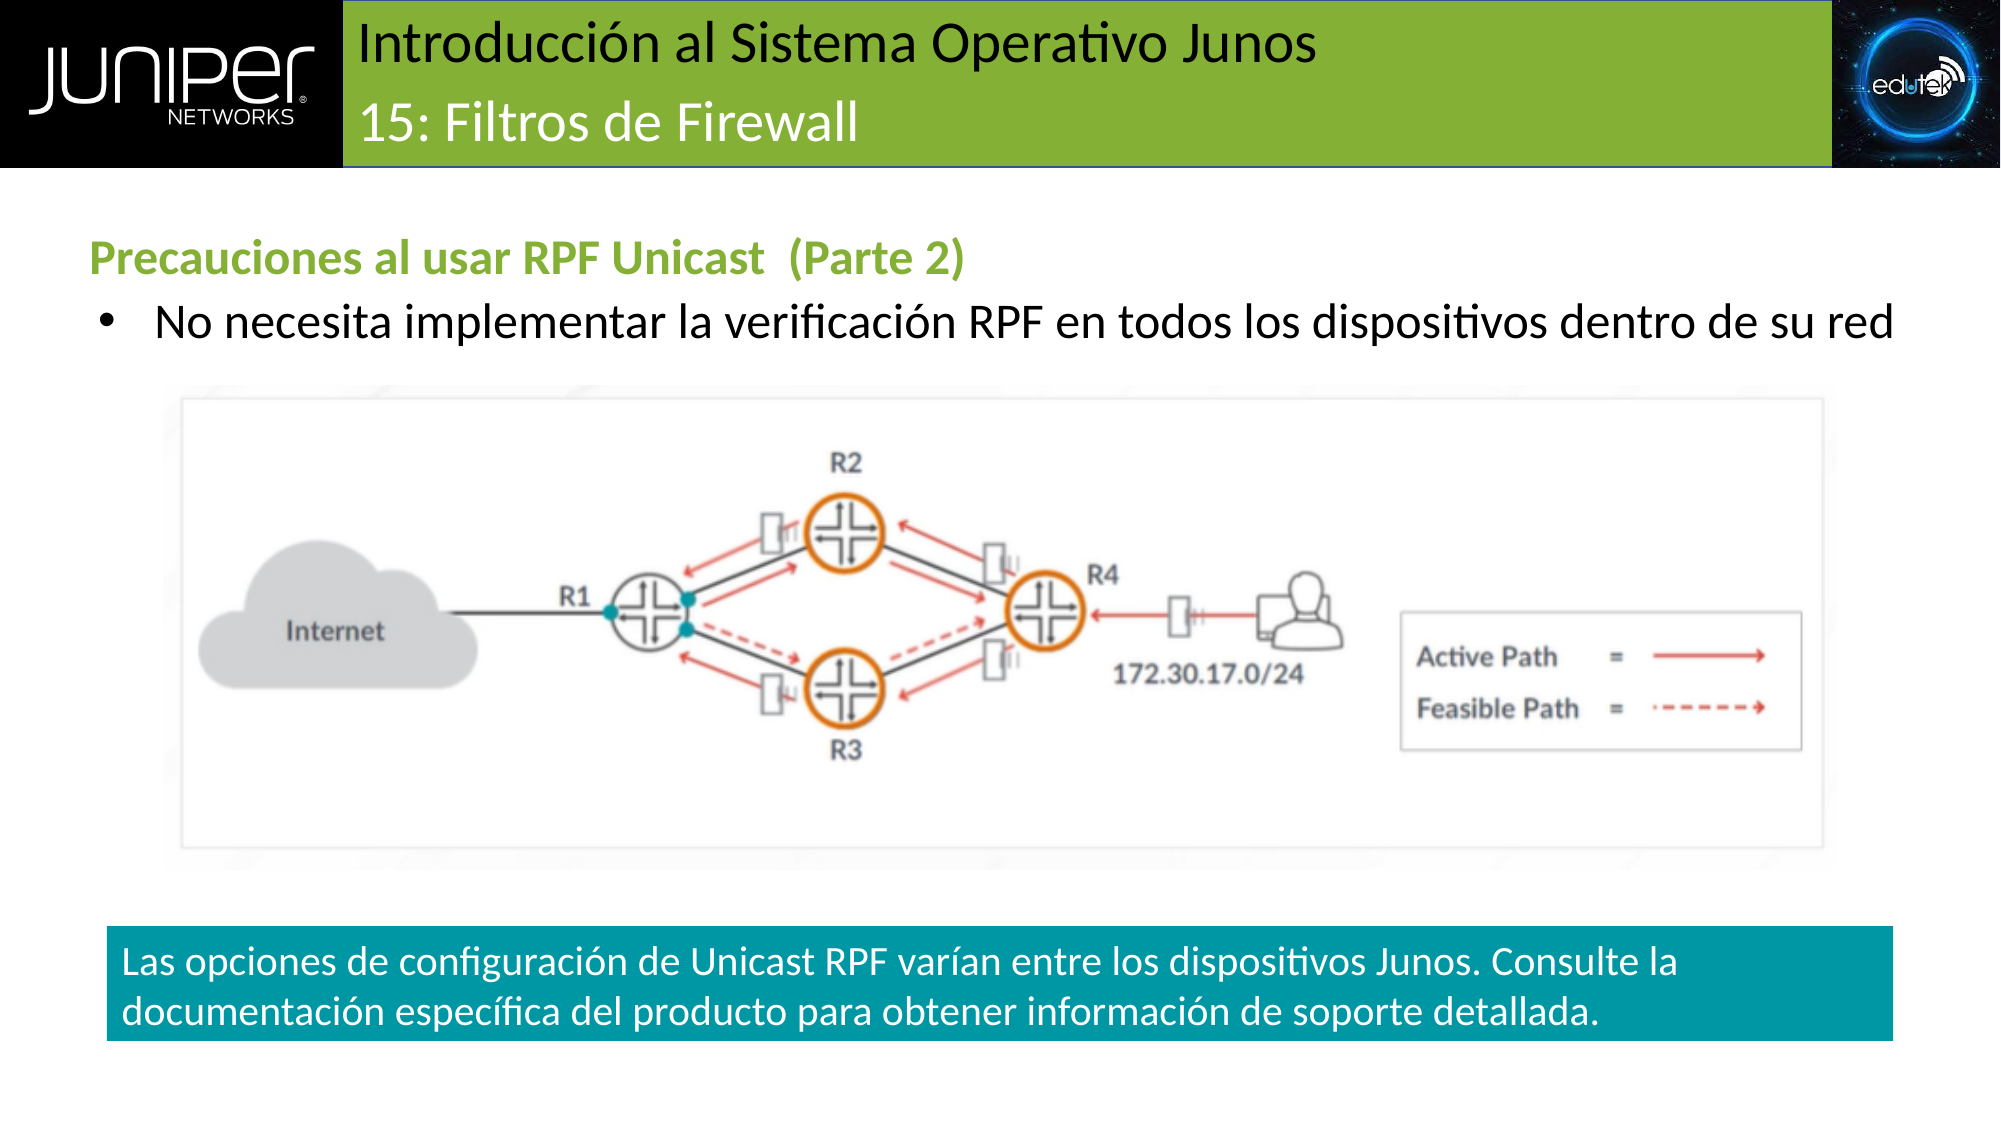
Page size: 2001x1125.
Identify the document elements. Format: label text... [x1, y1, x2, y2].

title Introducción al Sistema Operativo Junos [342, 3, 2000, 84]
picture [163, 385, 1837, 870]
text_box Las opciones de configuración de Unicast RPF varían entre los dispositivos Junos. Consulte la documentación específica del producto para obtener información de soporte detallada. [106, 926, 1894, 1041]
list Precauciones al usar RPF Unicast (Parte 2) No necesita implementar la verificación RPF en todos los dispositivos dentro de su red [74, 223, 1949, 938]
picture [1832, 84, 2000, 168]
picture [0, 0, 343, 168]
list 15: Filtros de Firewall [342, 83, 1606, 168]
